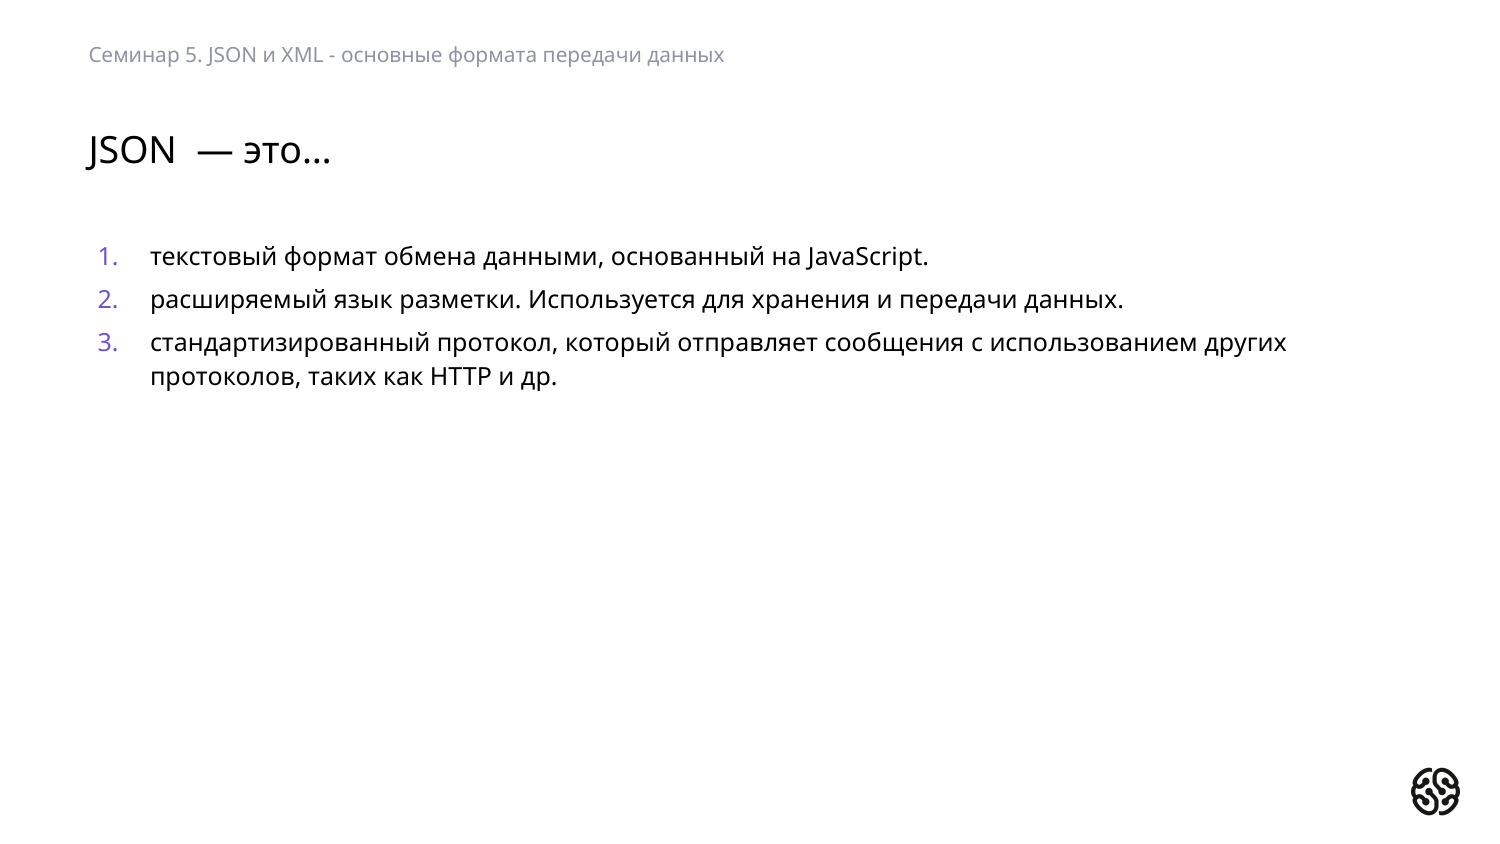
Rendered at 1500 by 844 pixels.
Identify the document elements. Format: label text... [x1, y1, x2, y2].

subtitle текстовый формат обмена данными, основанный на JavaScript. расширяемый язык разметки. Используется для хранения и передачи данных. стандартизированный протокол, который отправляет сообщения с использованием других протоколов, таких как HTTP и др. [88, 260, 1412, 739]
picture [1411, 767, 1460, 816]
subtitle Семинар 5. JSON и XML - основные формата передачи данных [88, 24, 1412, 84]
title JSON — это… [88, 118, 1412, 260]
